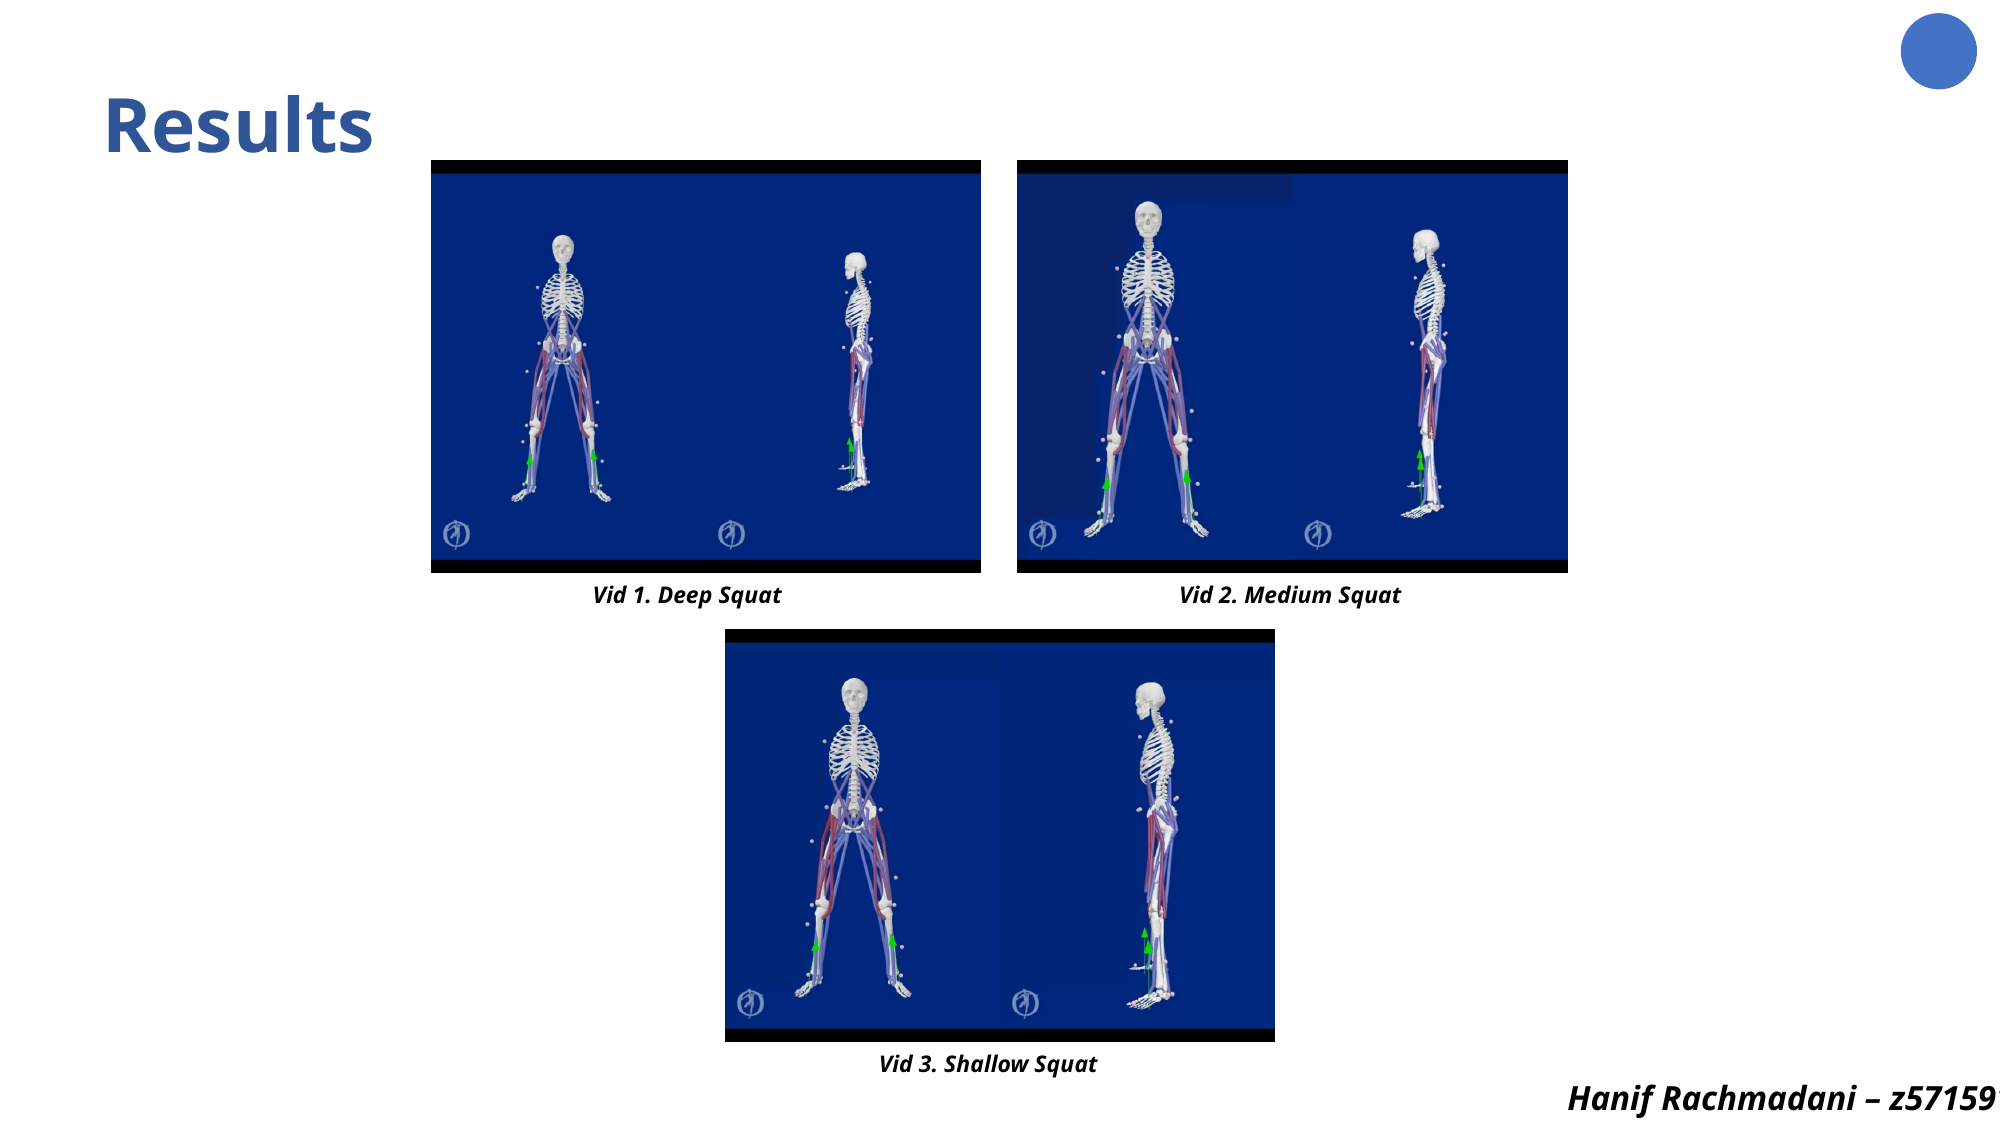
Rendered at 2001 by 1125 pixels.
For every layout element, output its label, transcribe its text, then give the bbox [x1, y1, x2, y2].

text_box Vid 3. Shallow Squat [864, 1042, 1136, 1085]
text_box [1899, 12, 1979, 91]
text_box Hanif Rachmadani – z5715919 [1552, 1069, 2000, 1125]
text_box Vid 1. Deep Squat [578, 574, 816, 616]
text_box Results [87, 70, 390, 176]
text_box Vid 2. Medium Squat [1164, 574, 1421, 616]
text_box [430, 159, 982, 574]
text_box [724, 628, 1276, 1042]
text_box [1016, 159, 1568, 574]
